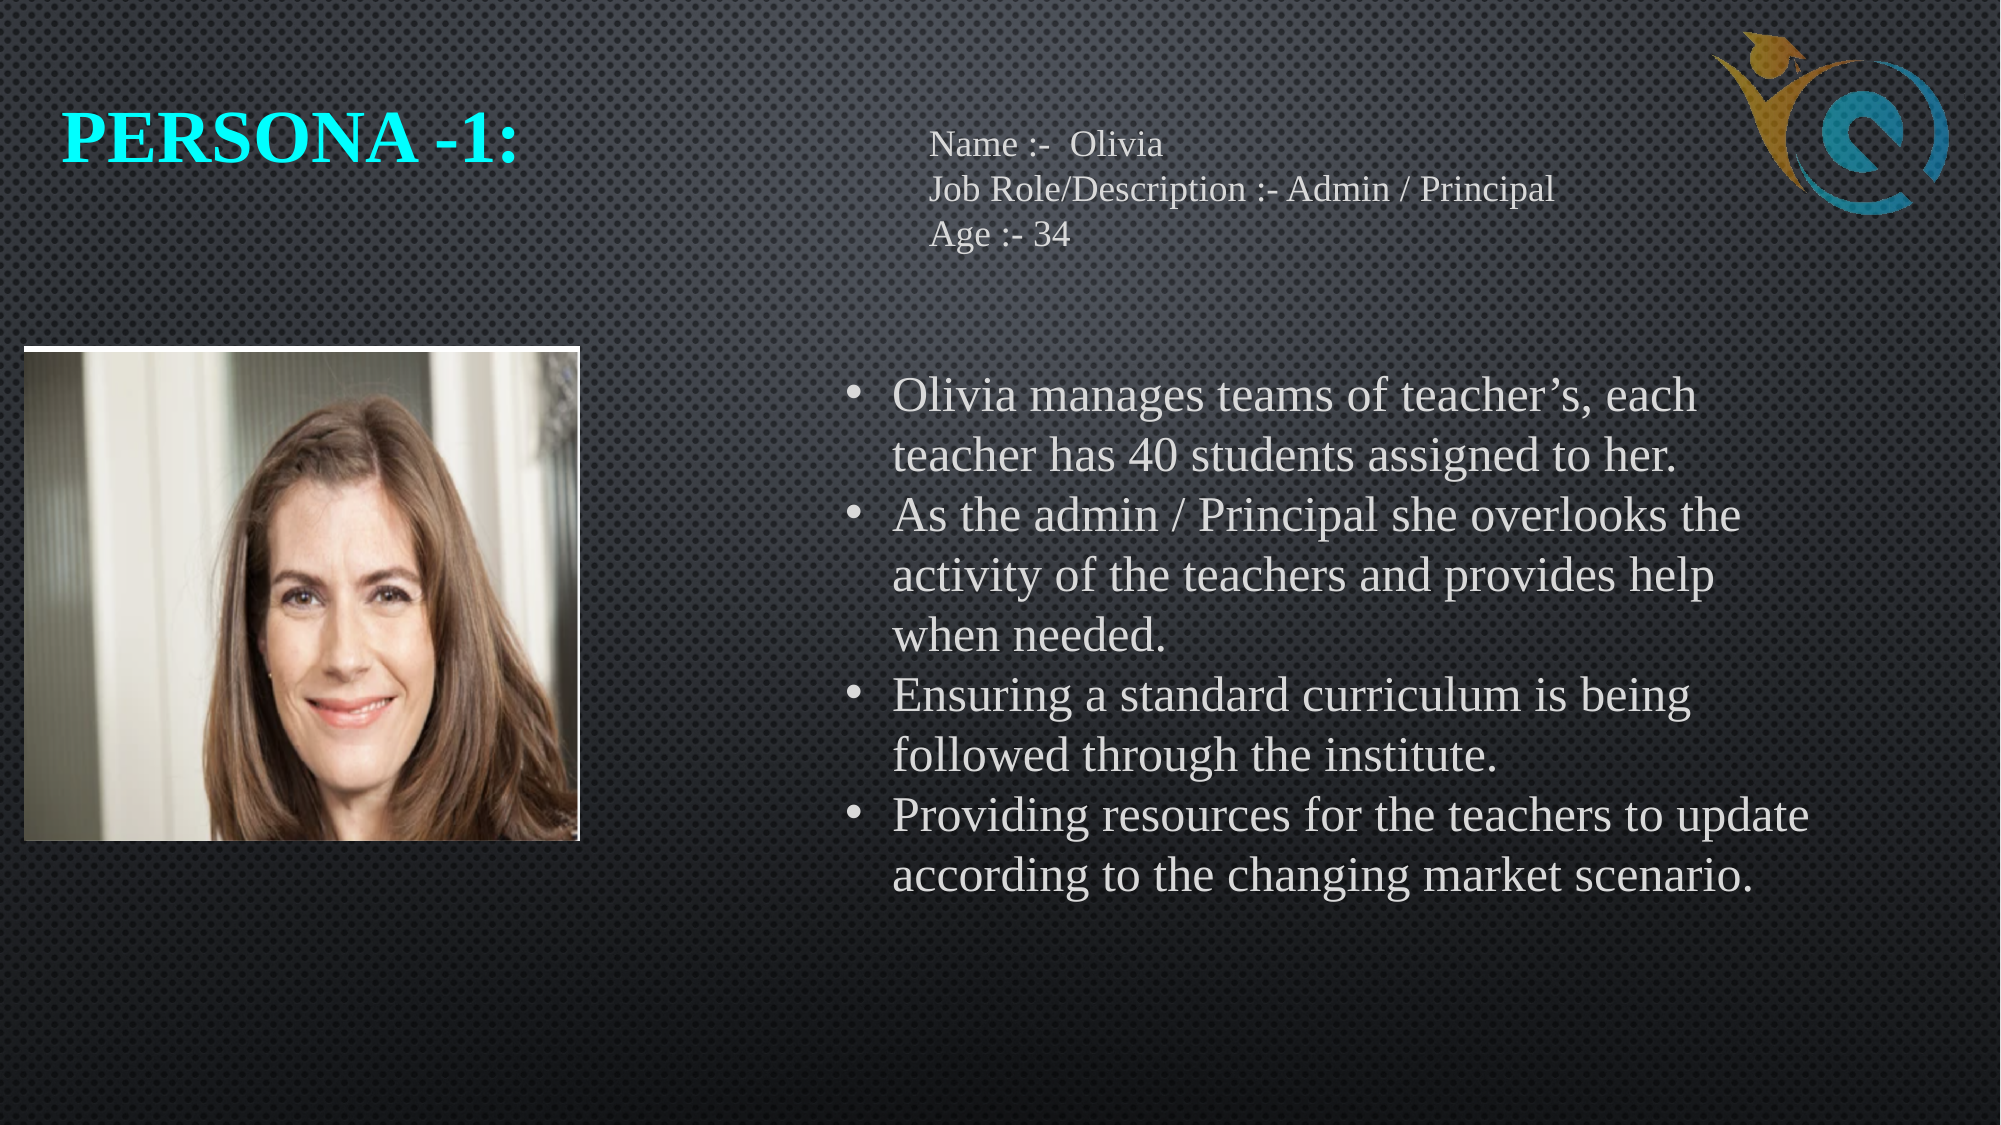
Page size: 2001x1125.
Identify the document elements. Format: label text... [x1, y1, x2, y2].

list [24, 346, 581, 842]
picture [1705, 17, 1965, 221]
text_box Name :- Olivia Job Role/Description :- Admin / Principal Age :- 34 [913, 111, 1914, 352]
text_box Olivia manages teams of teacher’s, each teacher has 40 students assigned to her. As the admin / Principal she overlooks the activity of the teachers and provides help when needed. Ensuring a standard curriculum is being followed through the institute. Providing resources for the teachers to update according to the changing market scenario. [830, 353, 1830, 909]
title Persona -1: [46, 71, 566, 194]
